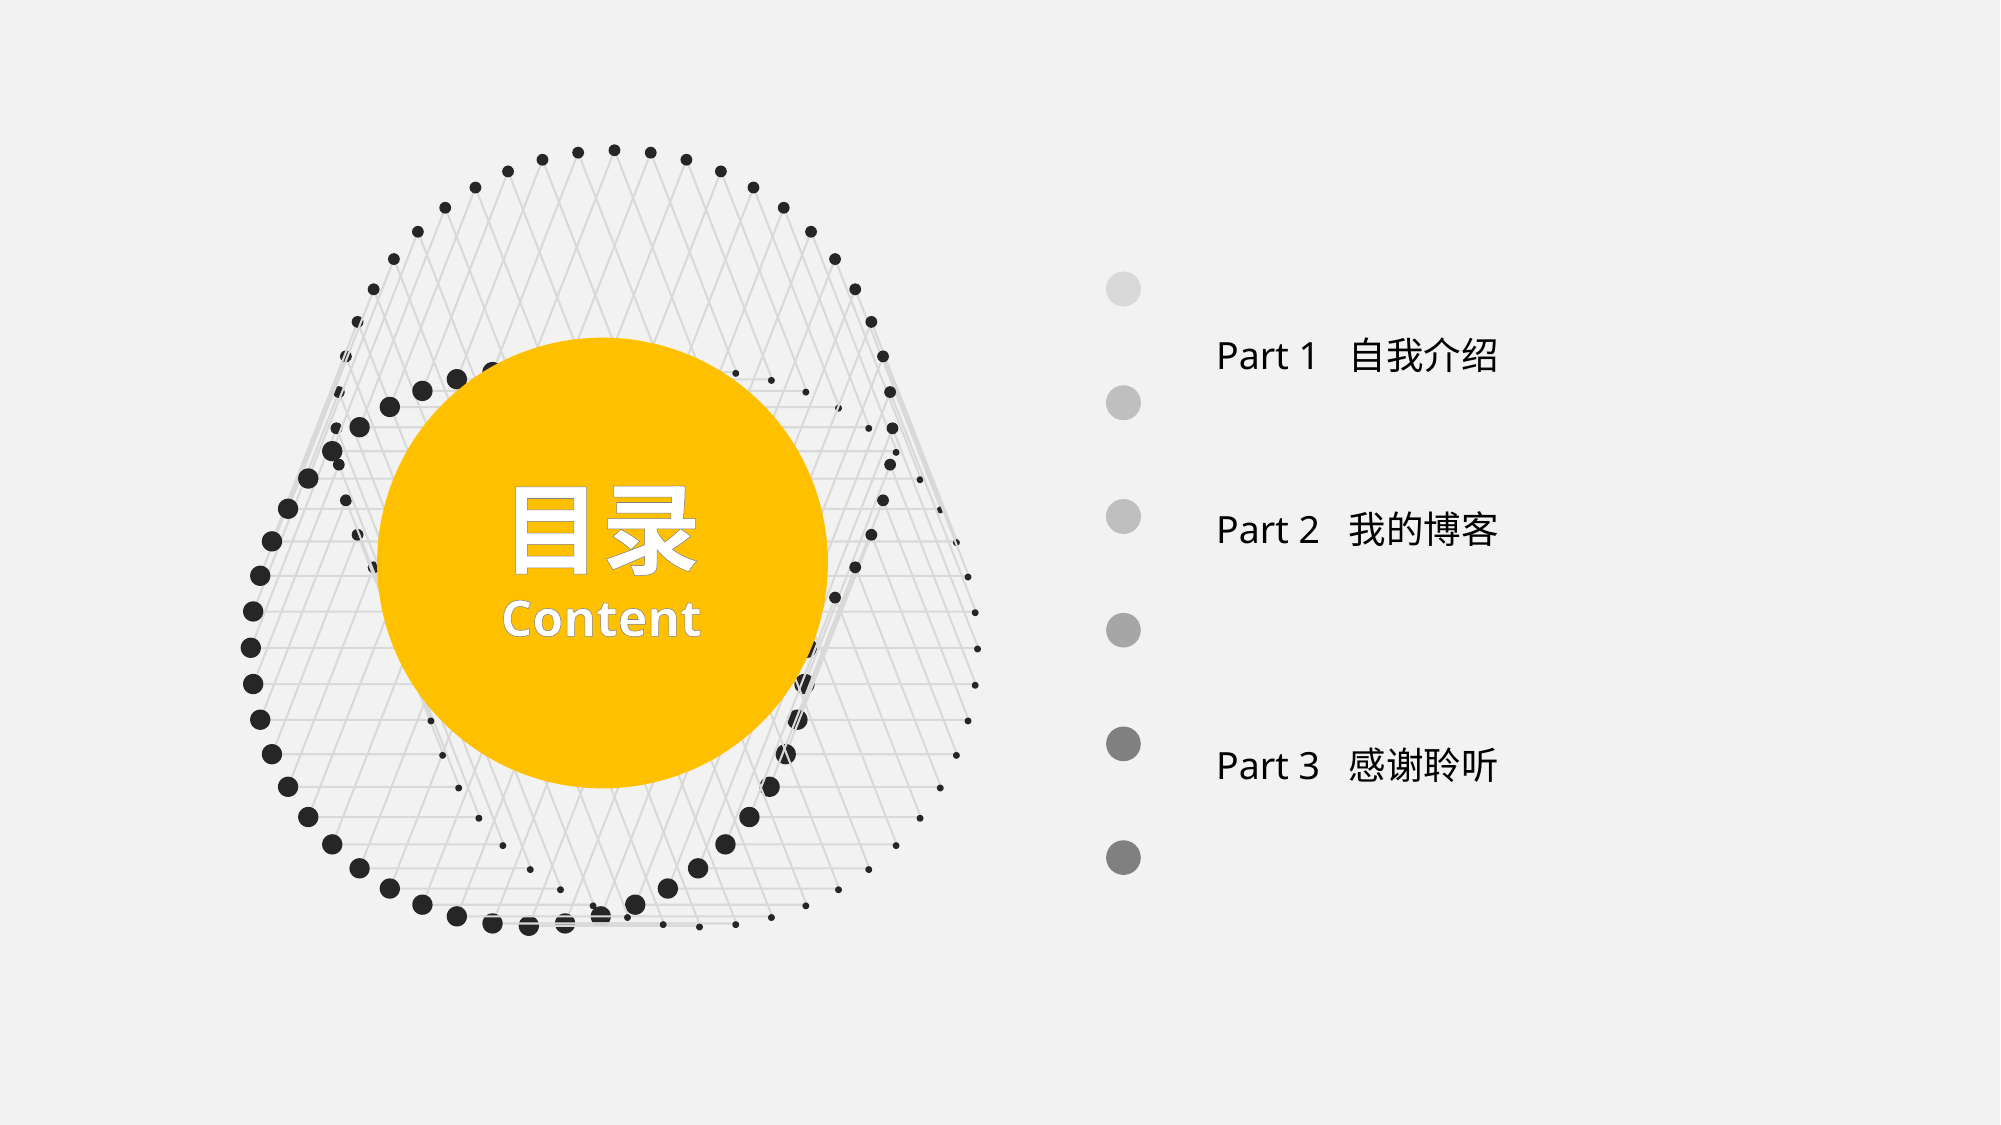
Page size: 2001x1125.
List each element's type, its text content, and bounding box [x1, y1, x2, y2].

list 目录 Content [475, 458, 728, 680]
text_box [1105, 498, 1142, 535]
text_box Part 3 感谢聆听 [1201, 734, 1514, 795]
text_box Part 2 我的博客 [1201, 499, 1514, 559]
text_box [1105, 270, 1142, 308]
text_box [1105, 384, 1142, 422]
text_box Part 1 自我介绍 [1201, 324, 1514, 385]
